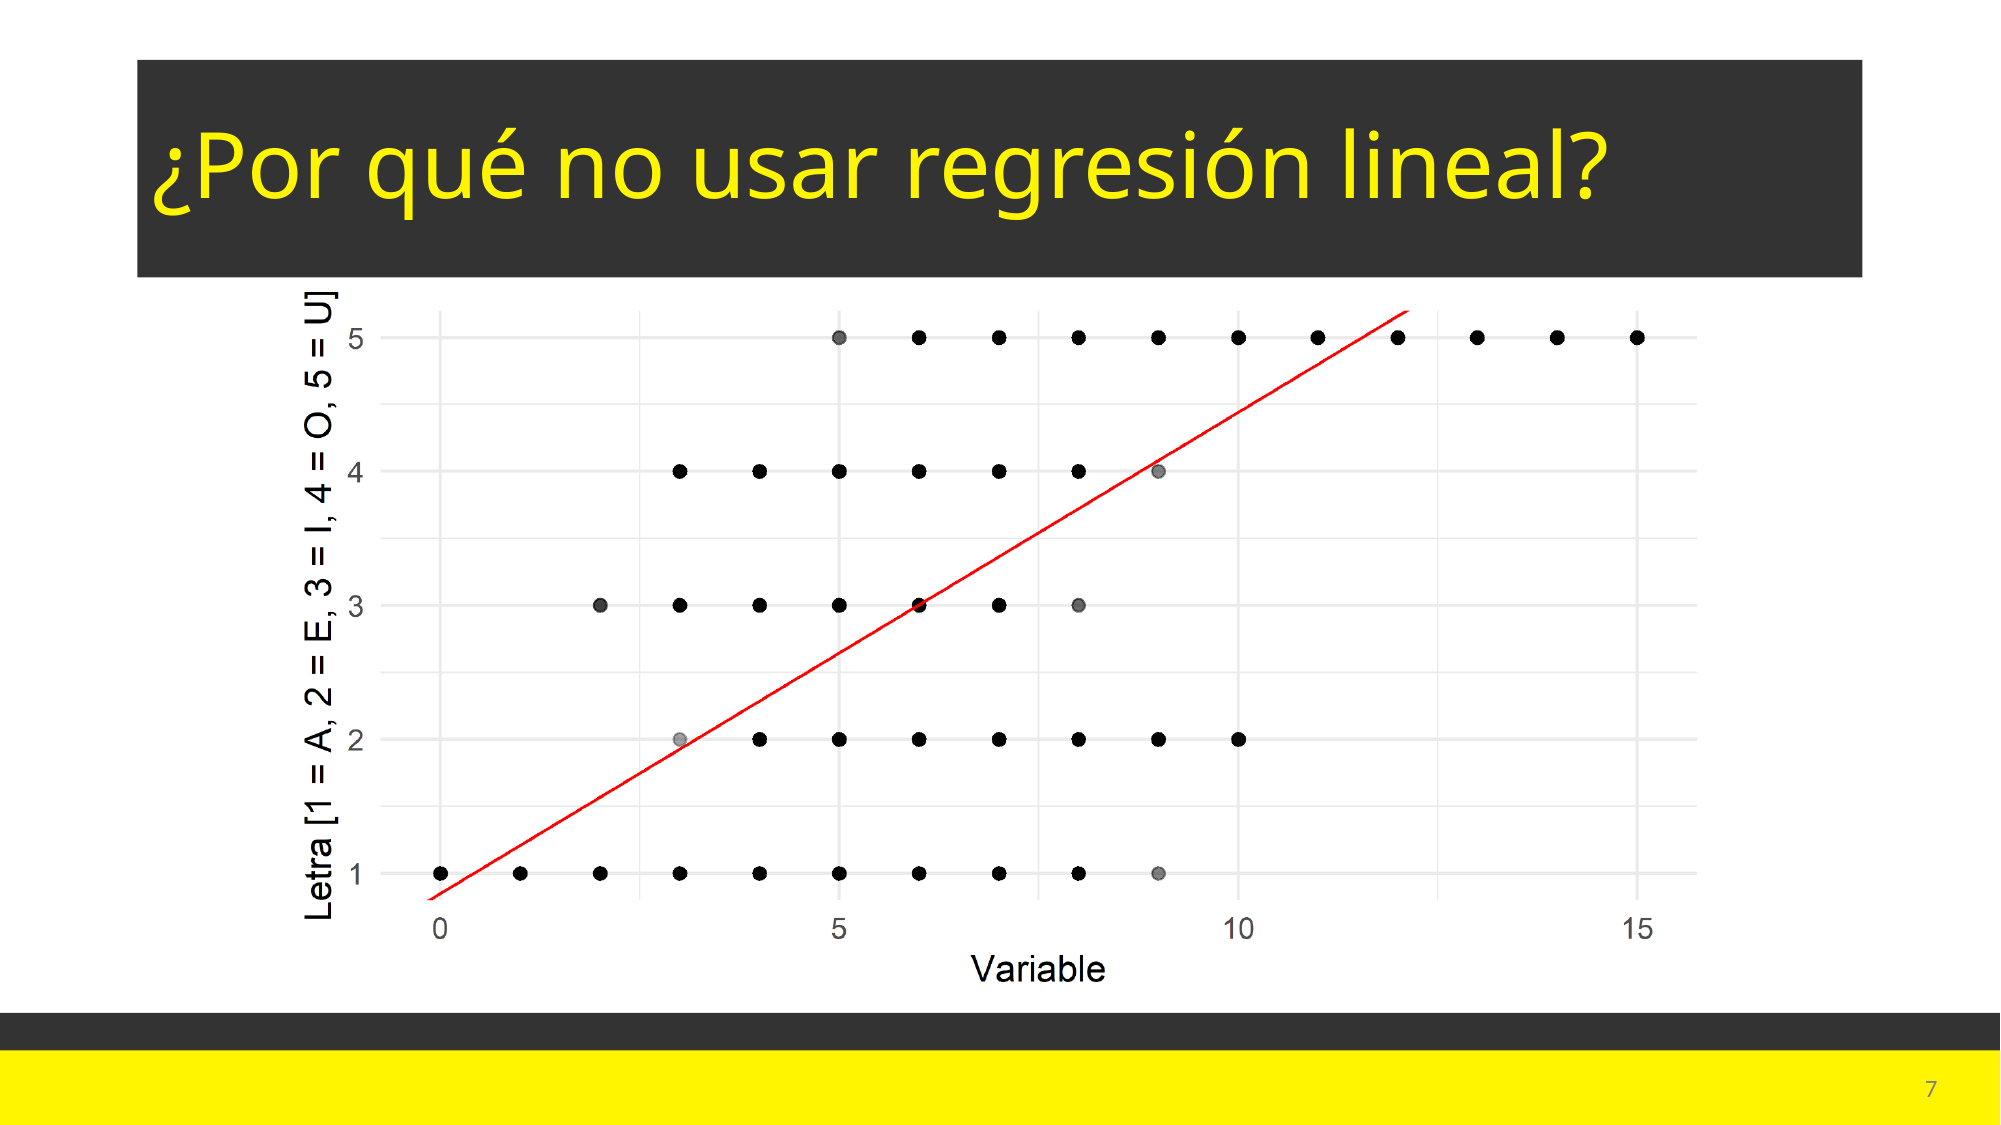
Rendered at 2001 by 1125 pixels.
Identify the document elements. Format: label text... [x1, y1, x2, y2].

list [285, 292, 1715, 1007]
title ¿Por qué no usar regresión lineal? [137, 59, 1863, 278]
